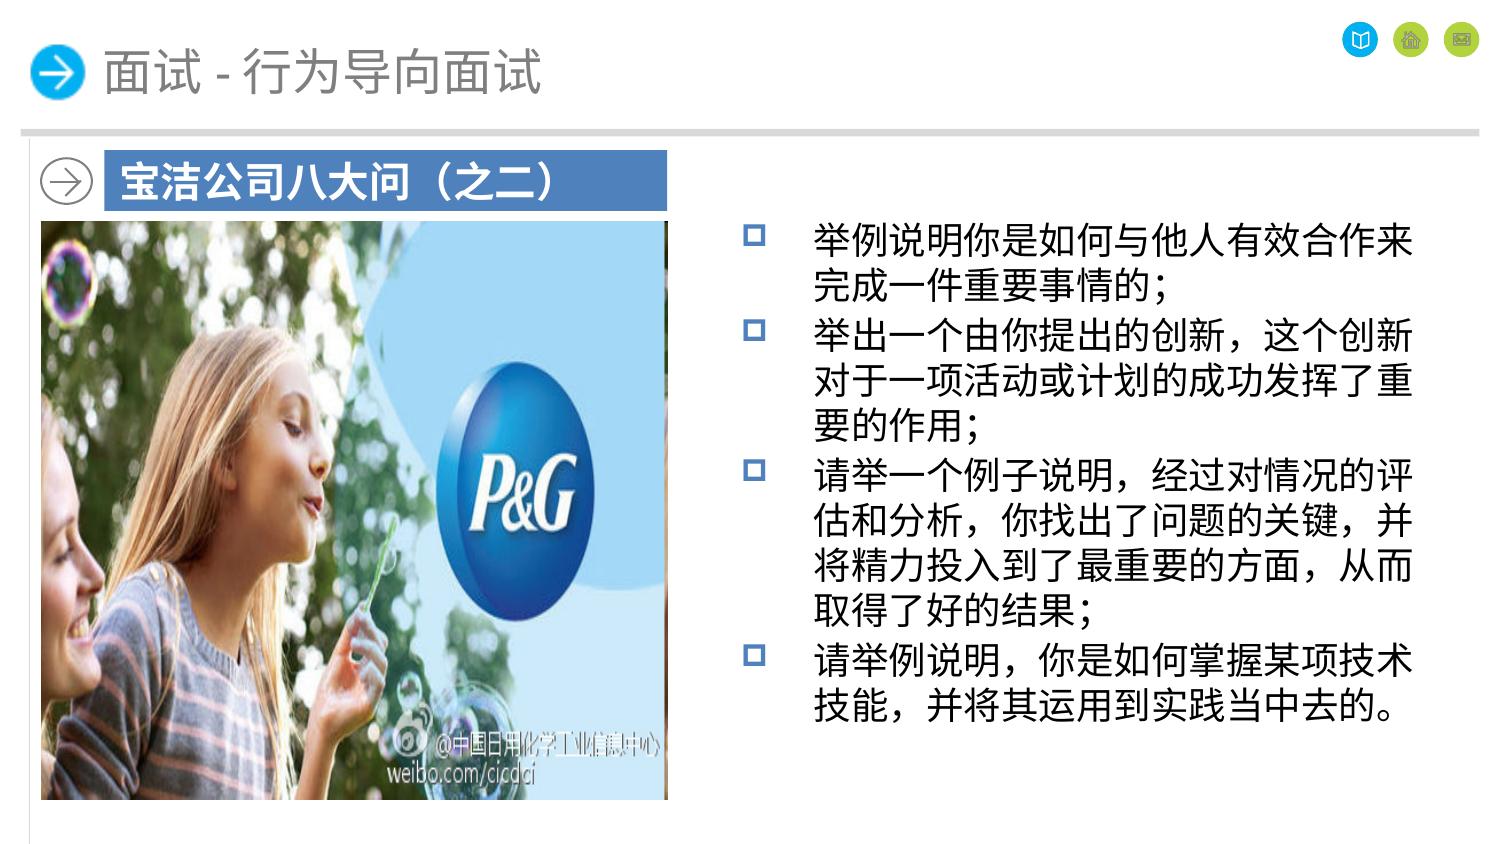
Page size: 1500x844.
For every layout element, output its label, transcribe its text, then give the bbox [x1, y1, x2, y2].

picture [1452, 32, 1472, 47]
text_box 面试-行为导向面试 [88, 33, 558, 108]
text_box [1394, 19, 1431, 60]
picture [29, 43, 89, 104]
text_box [1340, 19, 1380, 60]
text_box 举例说明你是如何与他人有效合作来完成一件重要事情的； 举出一个由你提出的创新，这个创新对于一项活动或计划的成功发挥了重要的作用； 请举一个例子说明，经过对情况的评估和分析，你找出了问题的关键，并将精力投入到了最重要的方面，从而取得了好的结果； 请举例说明，你是如何掌握某项技术技能，并将其运用到实践当中去的。 [726, 209, 1459, 812]
text_box [18, 127, 1481, 138]
picture [1397, 27, 1422, 50]
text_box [40, 149, 668, 212]
text_box [1441, 19, 1482, 60]
picture [40, 220, 668, 801]
